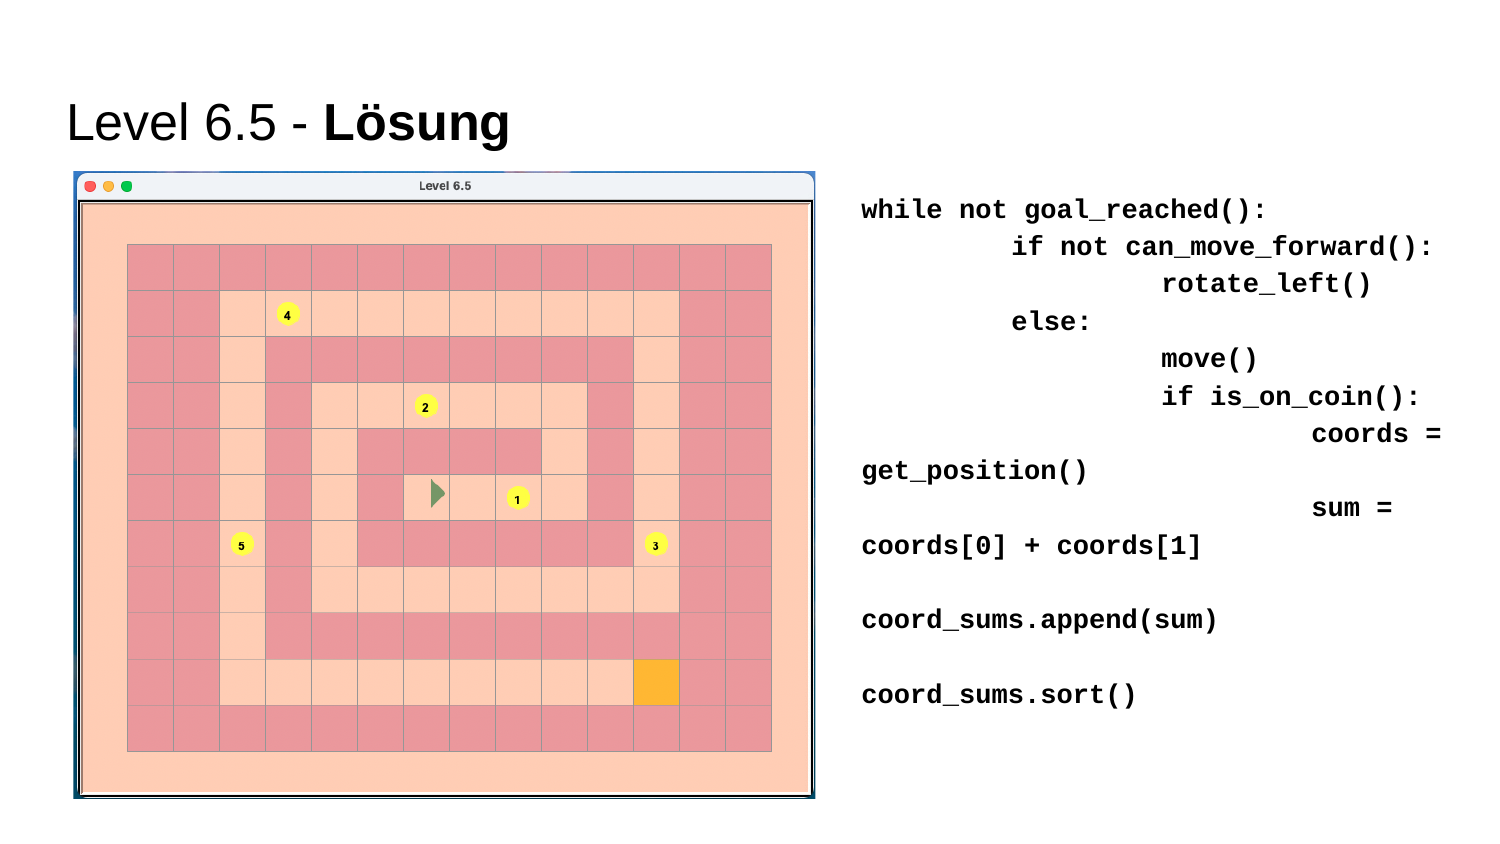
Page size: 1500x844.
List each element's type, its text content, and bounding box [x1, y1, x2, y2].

title Level 6.5 - Lösung [50, 72, 1450, 168]
text_box while not goal_reached(): if not can_move_forward(): rotate_left() else: move() if is_on_coin(): coords = get_position() sum = coords[0] + coords[1] coord_sums.append(sum) coord_sums.sort() [846, 171, 1500, 799]
picture [73, 171, 816, 799]
